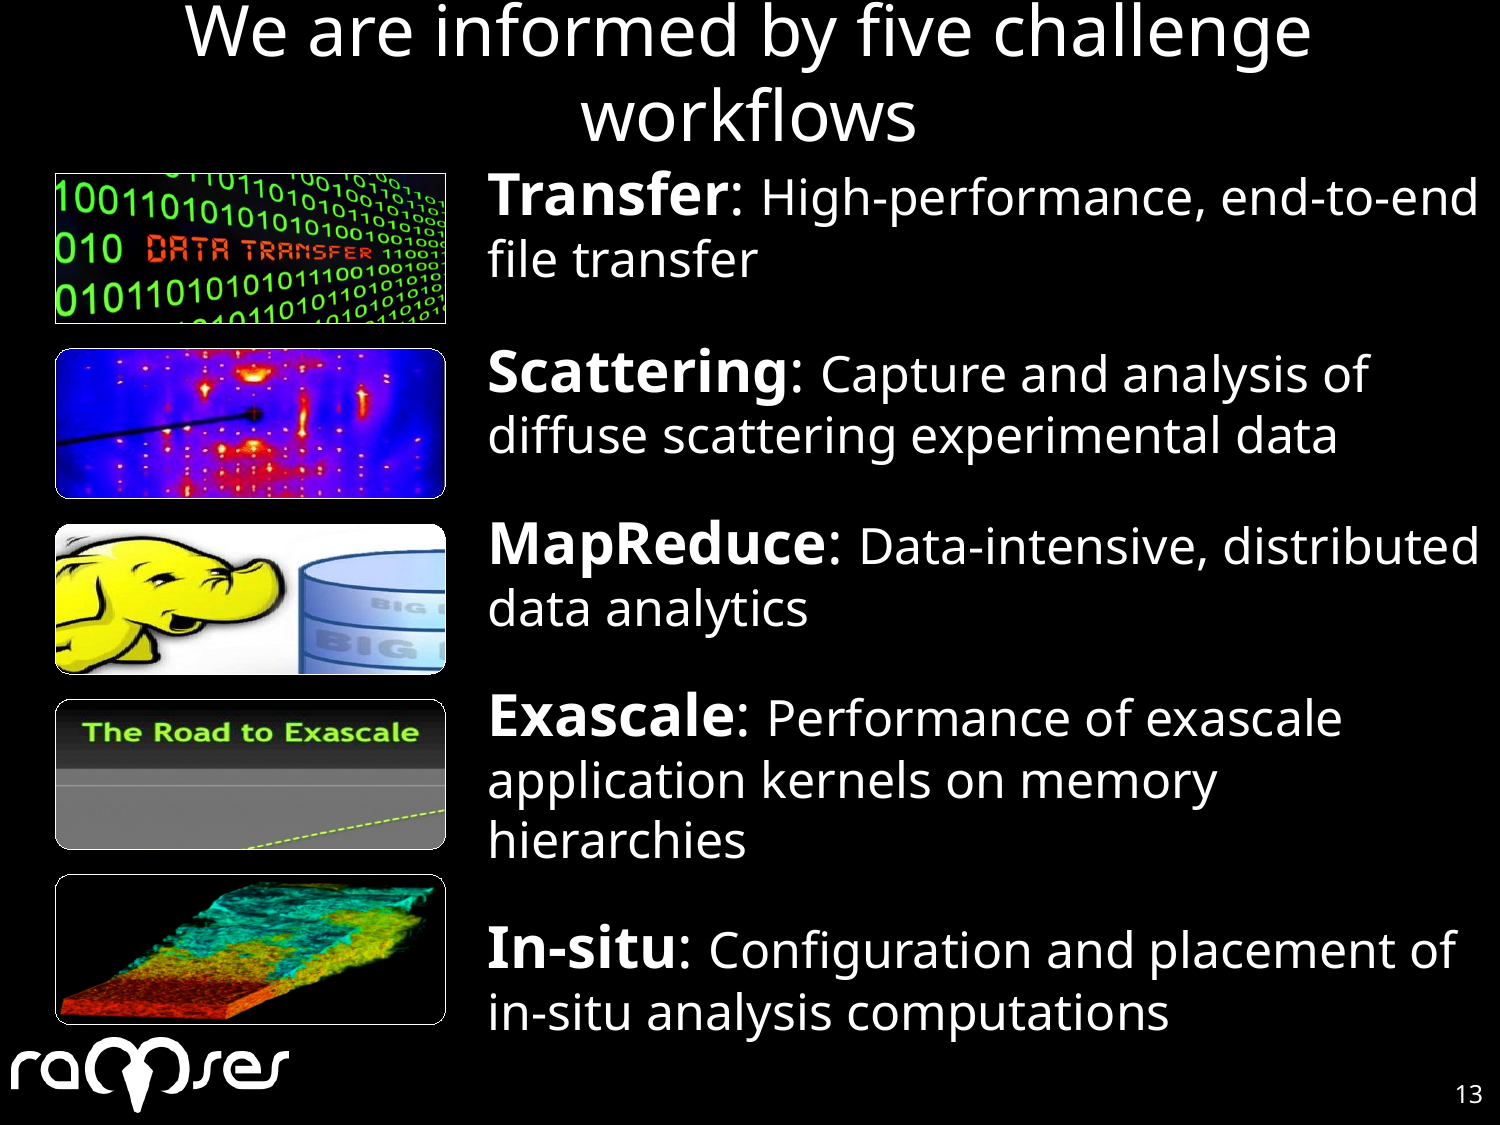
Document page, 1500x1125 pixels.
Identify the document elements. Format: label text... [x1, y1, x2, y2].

text_box [55, 524, 446, 675]
slide_number 13 [1148, 1065, 1499, 1125]
text_box [55, 874, 446, 1025]
picture [7, 1032, 293, 1121]
list Transfer: High-performance, end-to-end file transfer Scattering: Capture and analysis of diffuse scattering experimental data MapReduce: Data-intensive, distributed data analytics Exascale: Performance of exascale application kernels on memory hierarchies In-situ: Configuration and placement of in-situ analysis computations [473, 149, 1499, 898]
text_box [55, 348, 446, 499]
text_box [55, 699, 446, 850]
picture [55, 173, 446, 324]
title We are informed by five challenge workflows [0, 0, 1500, 142]
